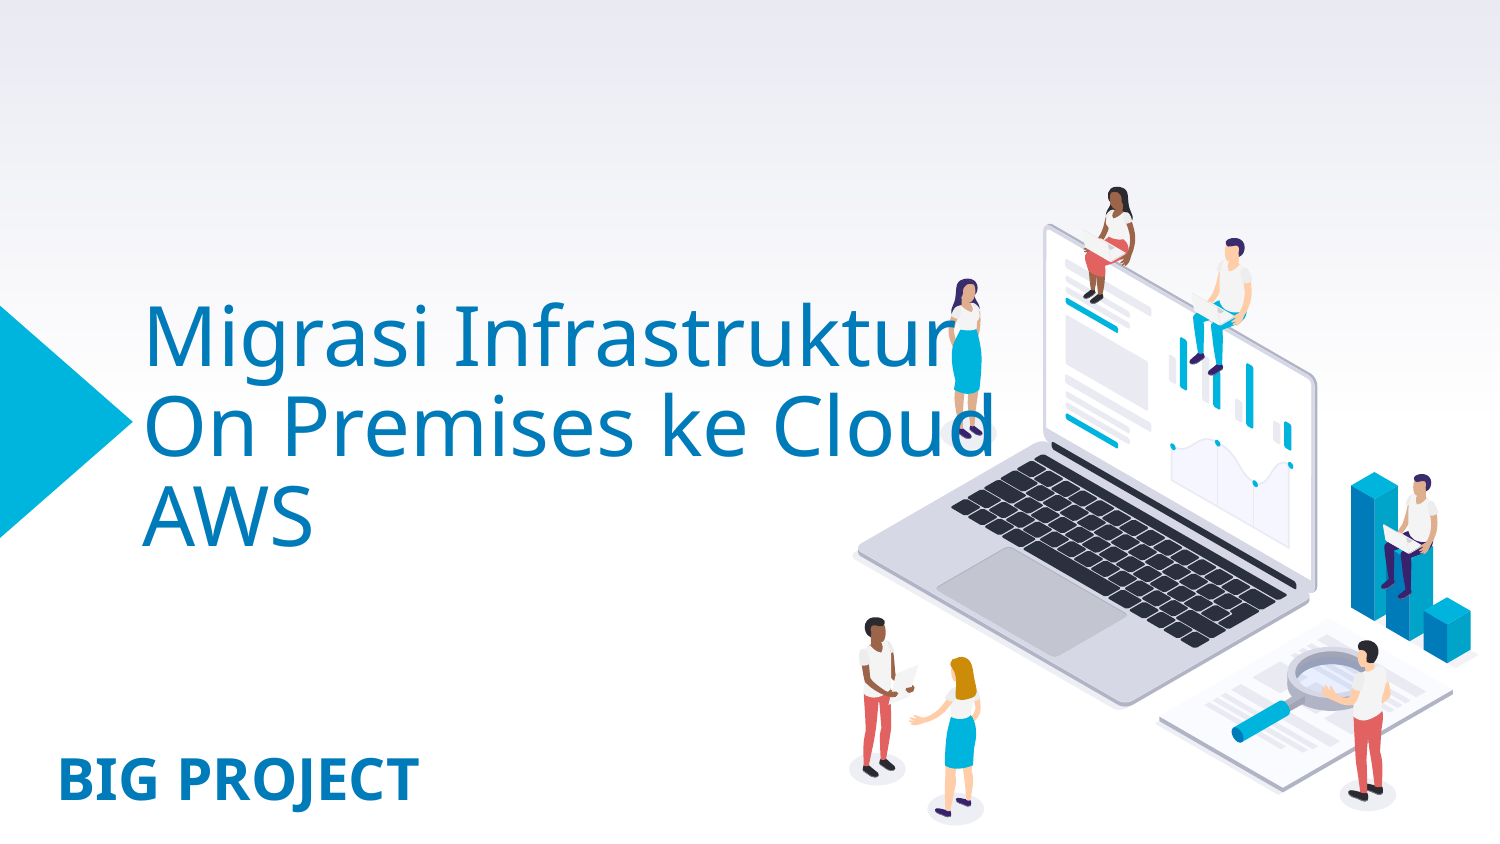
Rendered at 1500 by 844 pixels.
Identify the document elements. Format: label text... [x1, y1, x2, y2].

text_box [848, 186, 1480, 826]
text_box BIG PROJECT [56, 727, 457, 836]
title Migrasi Infrastruktur On Premises ke Cloud AWS [142, 280, 843, 580]
